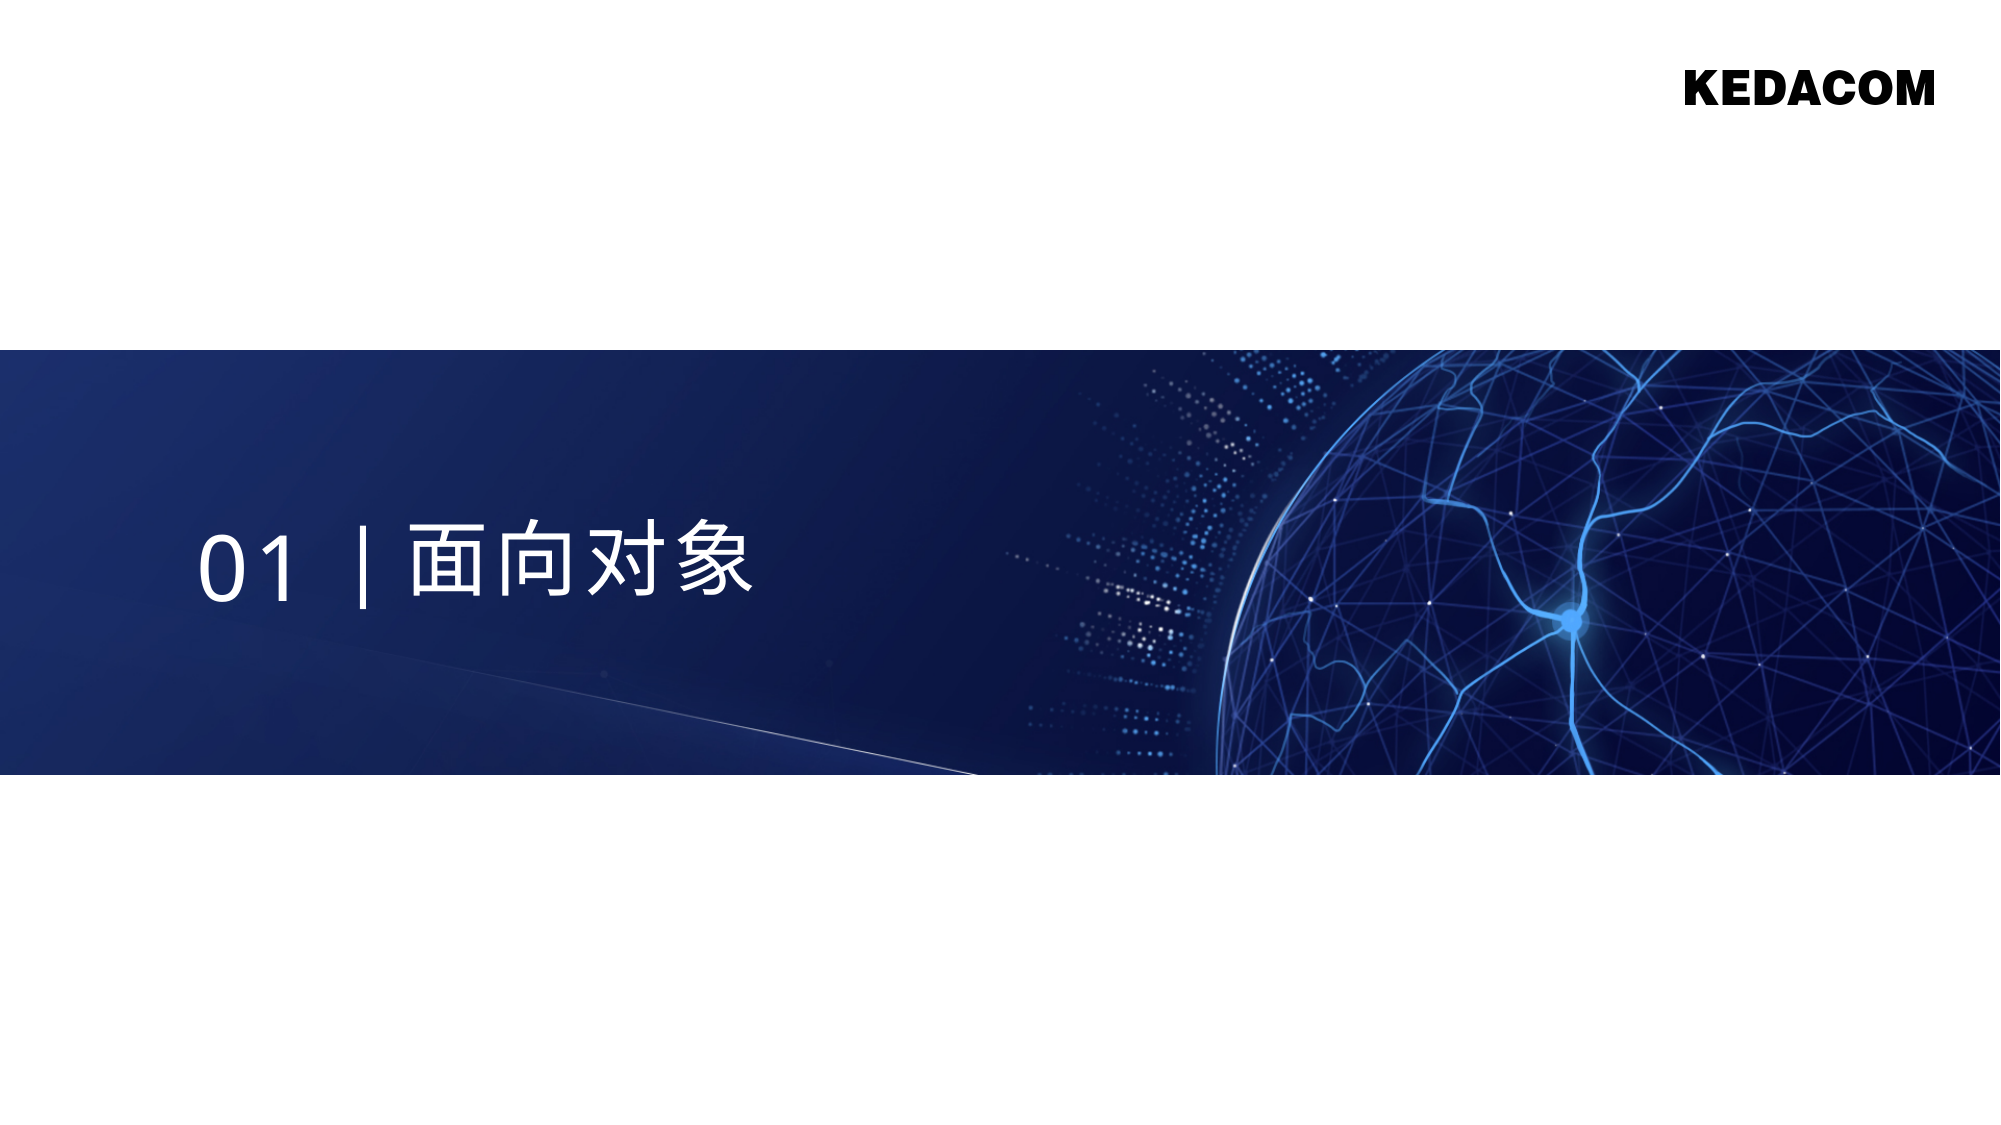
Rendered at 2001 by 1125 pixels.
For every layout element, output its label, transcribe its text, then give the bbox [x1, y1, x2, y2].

list 面向对象 [390, 481, 1248, 644]
list | [326, 481, 369, 644]
picture [1685, 70, 1934, 105]
picture [0, 350, 2000, 775]
list 01 [115, 491, 323, 654]
